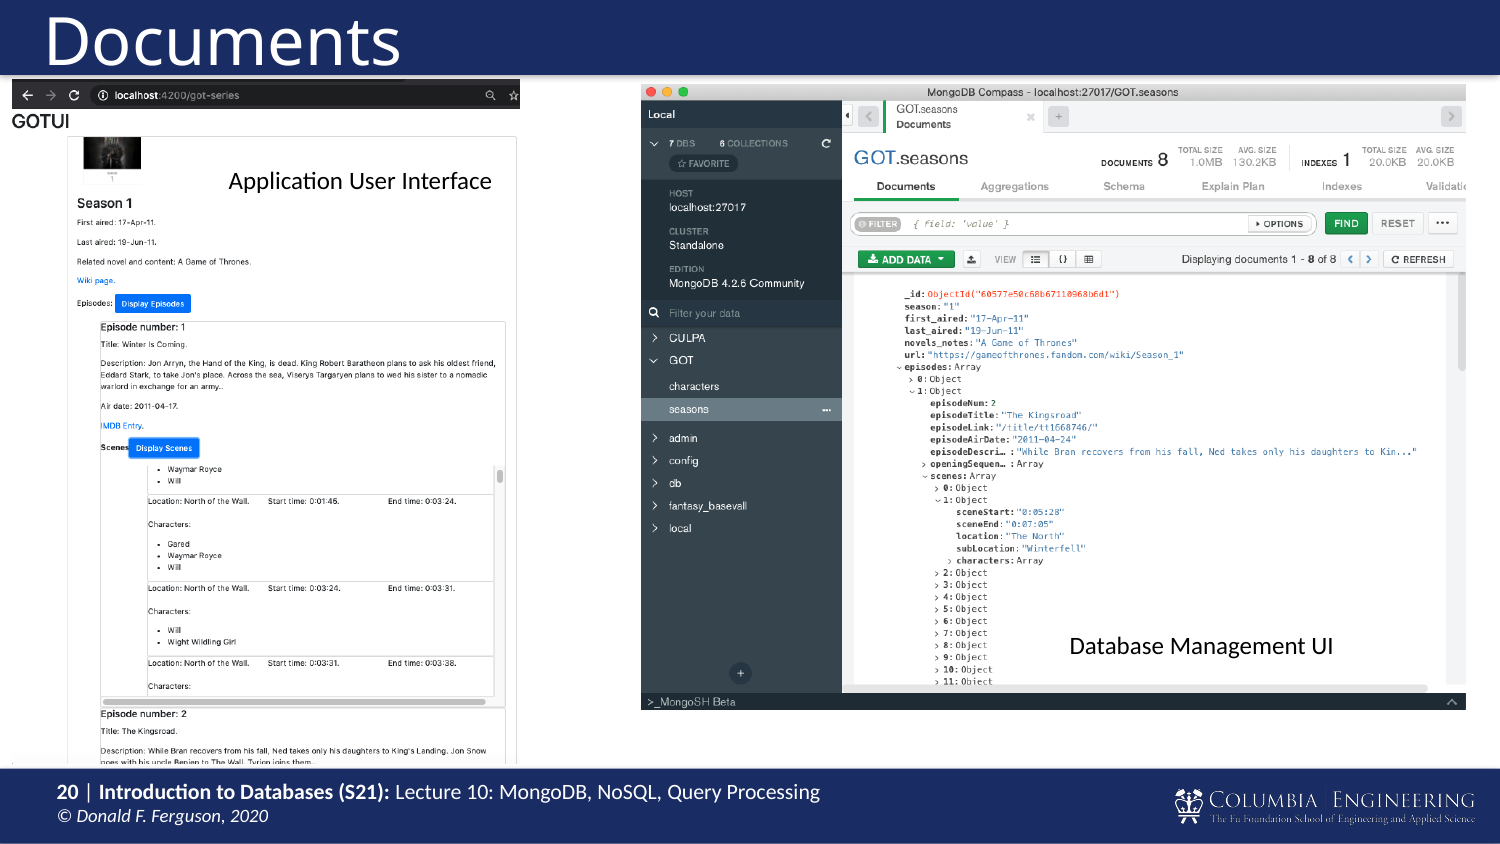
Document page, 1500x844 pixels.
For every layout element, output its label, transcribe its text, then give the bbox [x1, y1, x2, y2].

title Documents [28, 0, 1450, 73]
picture [12, 79, 521, 765]
picture [641, 84, 1466, 710]
